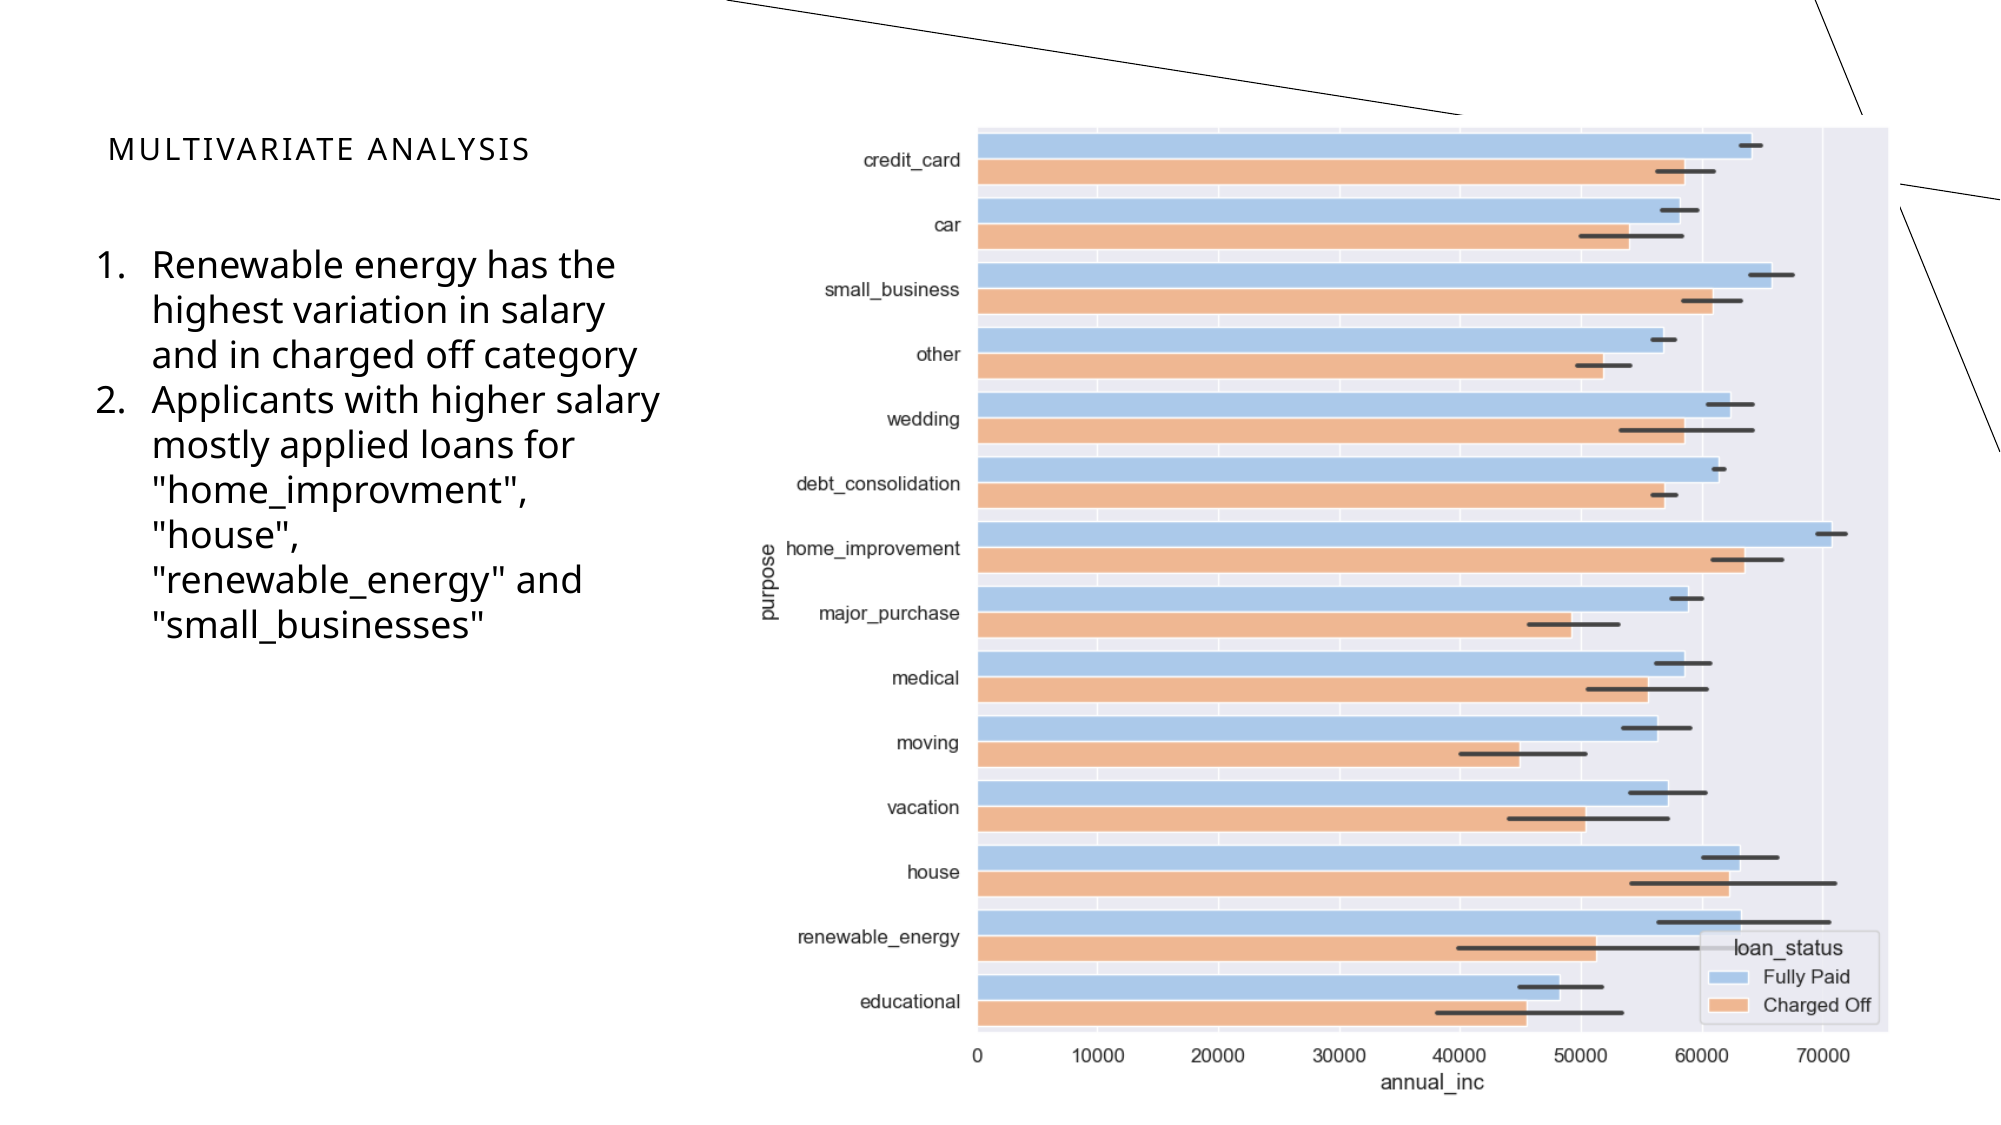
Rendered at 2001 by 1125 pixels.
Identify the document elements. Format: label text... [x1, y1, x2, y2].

picture [746, 115, 1900, 1106]
text_box Renewable energy has the highest variation in salary and in charged off category Applicants with higher salary mostly applied loans for "home_improvment", "house", "renewable_energy" and "small_businesses" [80, 233, 677, 653]
title Multivariate Analysis [92, 125, 746, 212]
